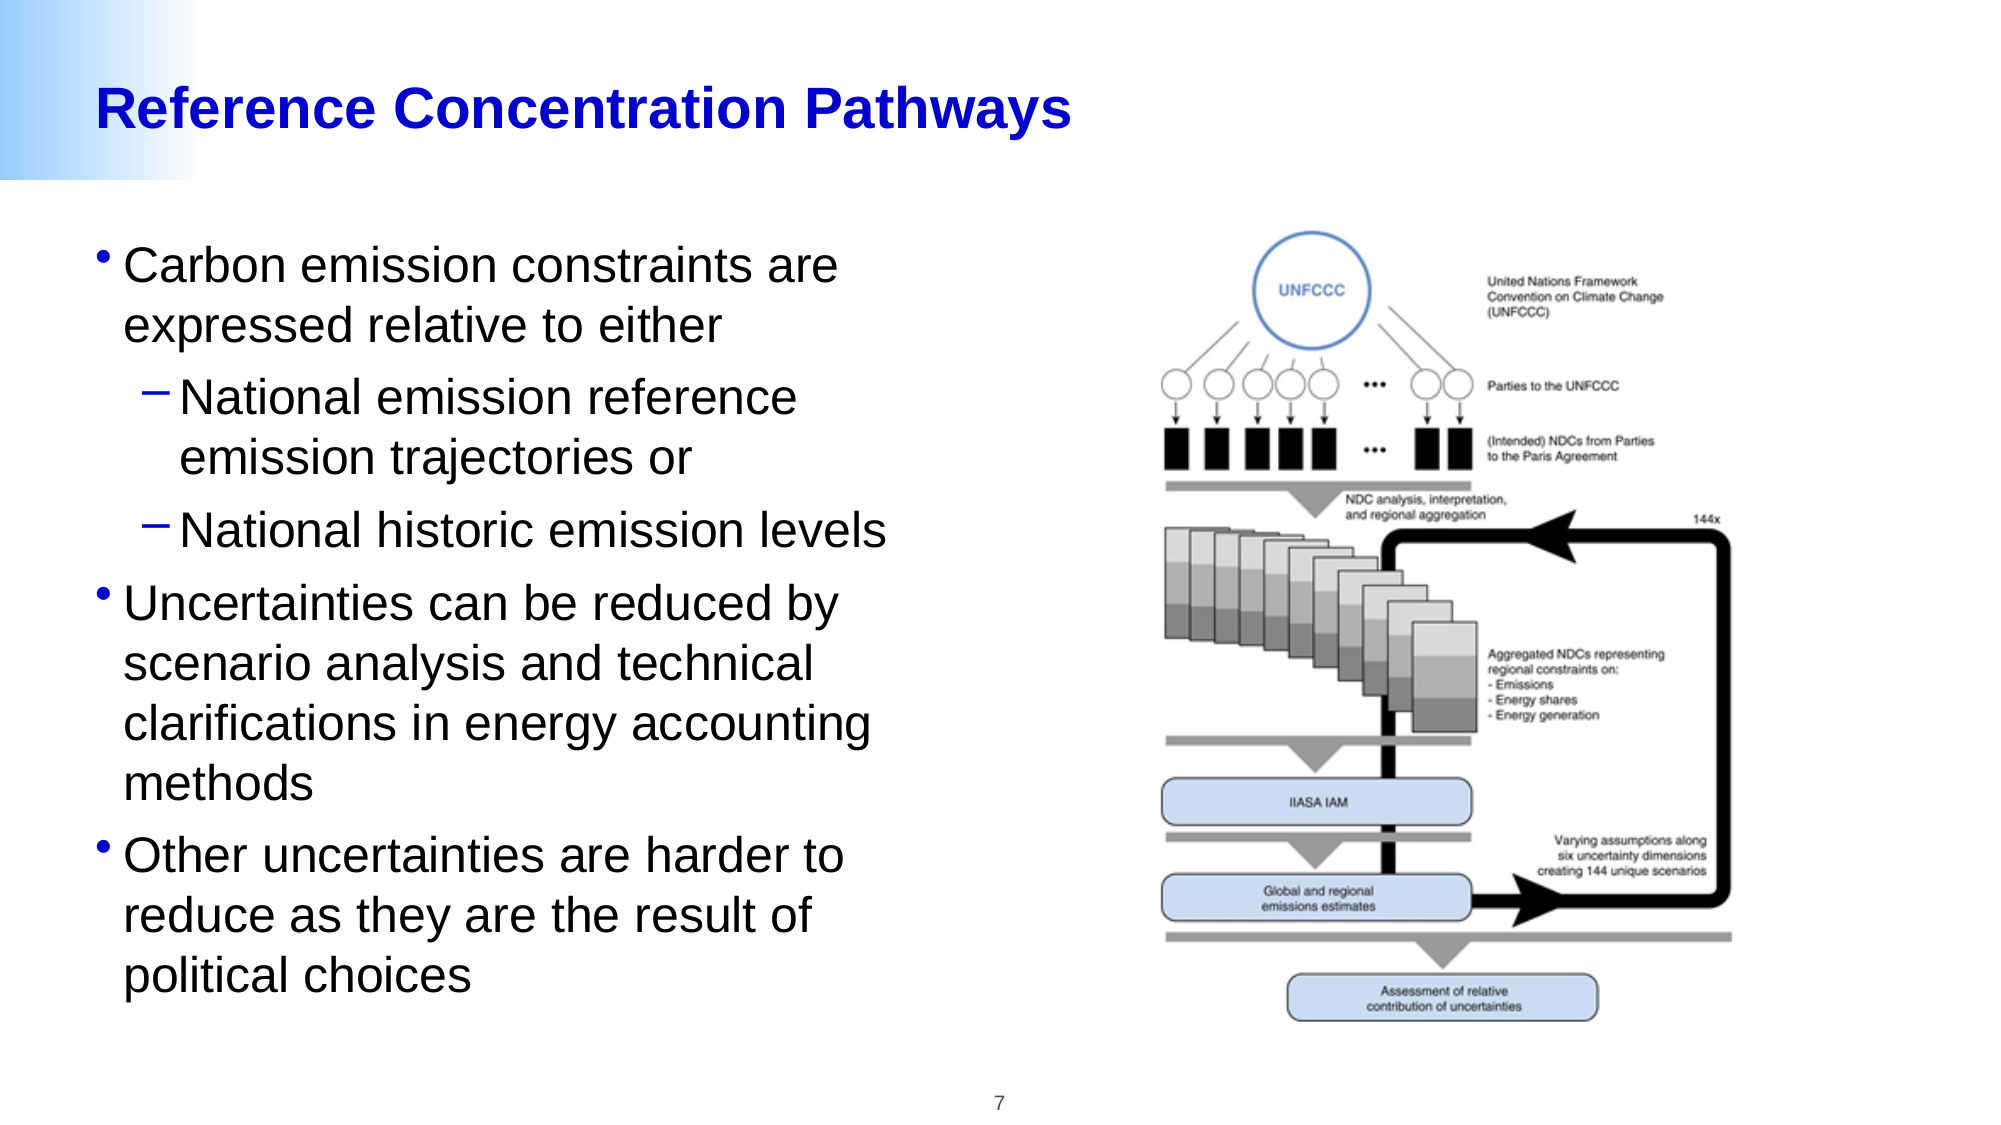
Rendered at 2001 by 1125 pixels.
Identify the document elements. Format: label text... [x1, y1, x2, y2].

list Carbon emission constraints are expressed relative to either National emission reference emission trajectories or National historic emission levels Uncertainties can be reduced by scenario analysis and technical clarifications in energy accounting methods Other uncertainties are harder to reduce as they are the result of political choices [79, 224, 917, 1035]
title Reference Concentration Pathways [79, 29, 1921, 181]
picture [921, 221, 1970, 1039]
